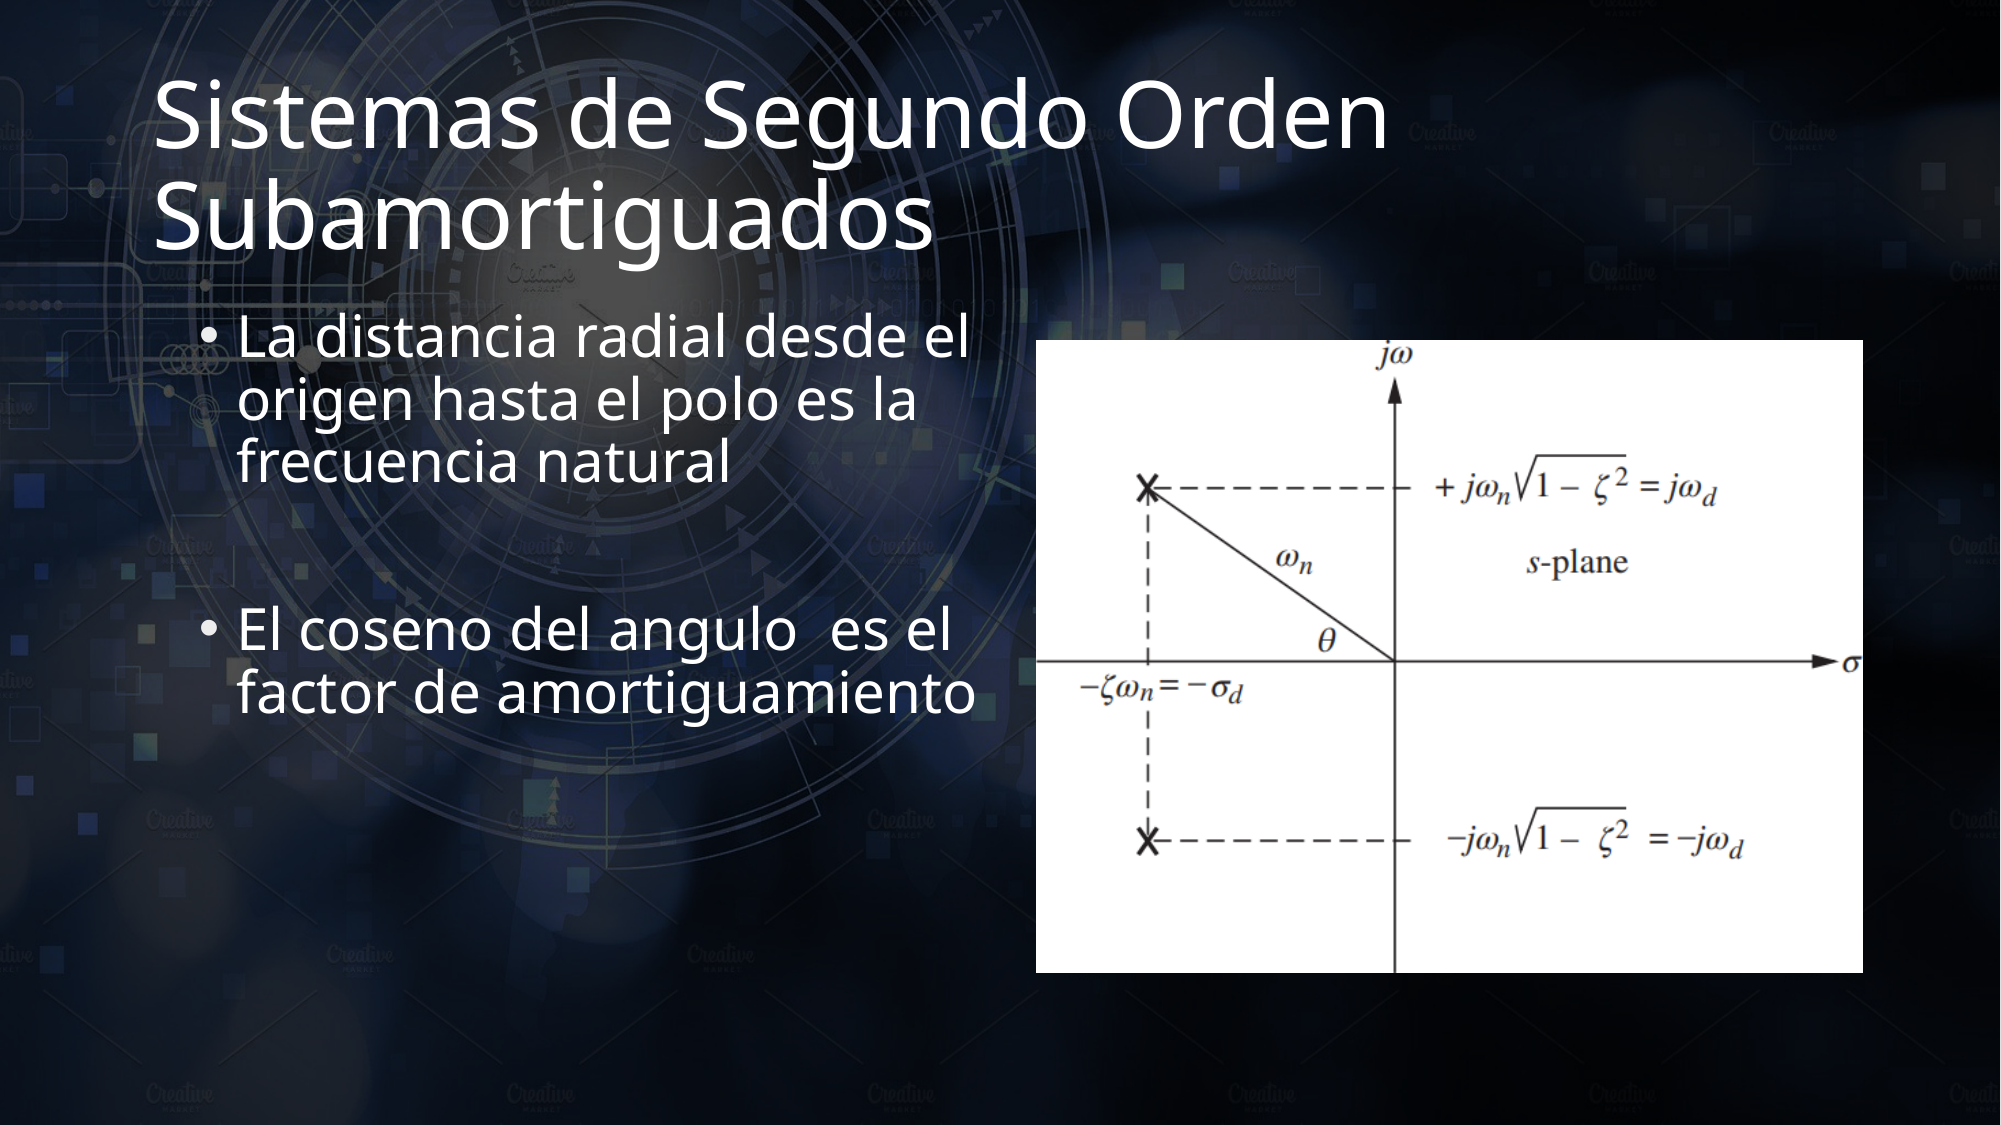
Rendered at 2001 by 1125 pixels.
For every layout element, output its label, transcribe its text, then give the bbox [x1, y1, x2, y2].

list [1036, 340, 1863, 973]
title Sistemas de Segundo Orden Subamortiguados [137, 59, 1863, 278]
picture [0, 0, 2001, 1125]
